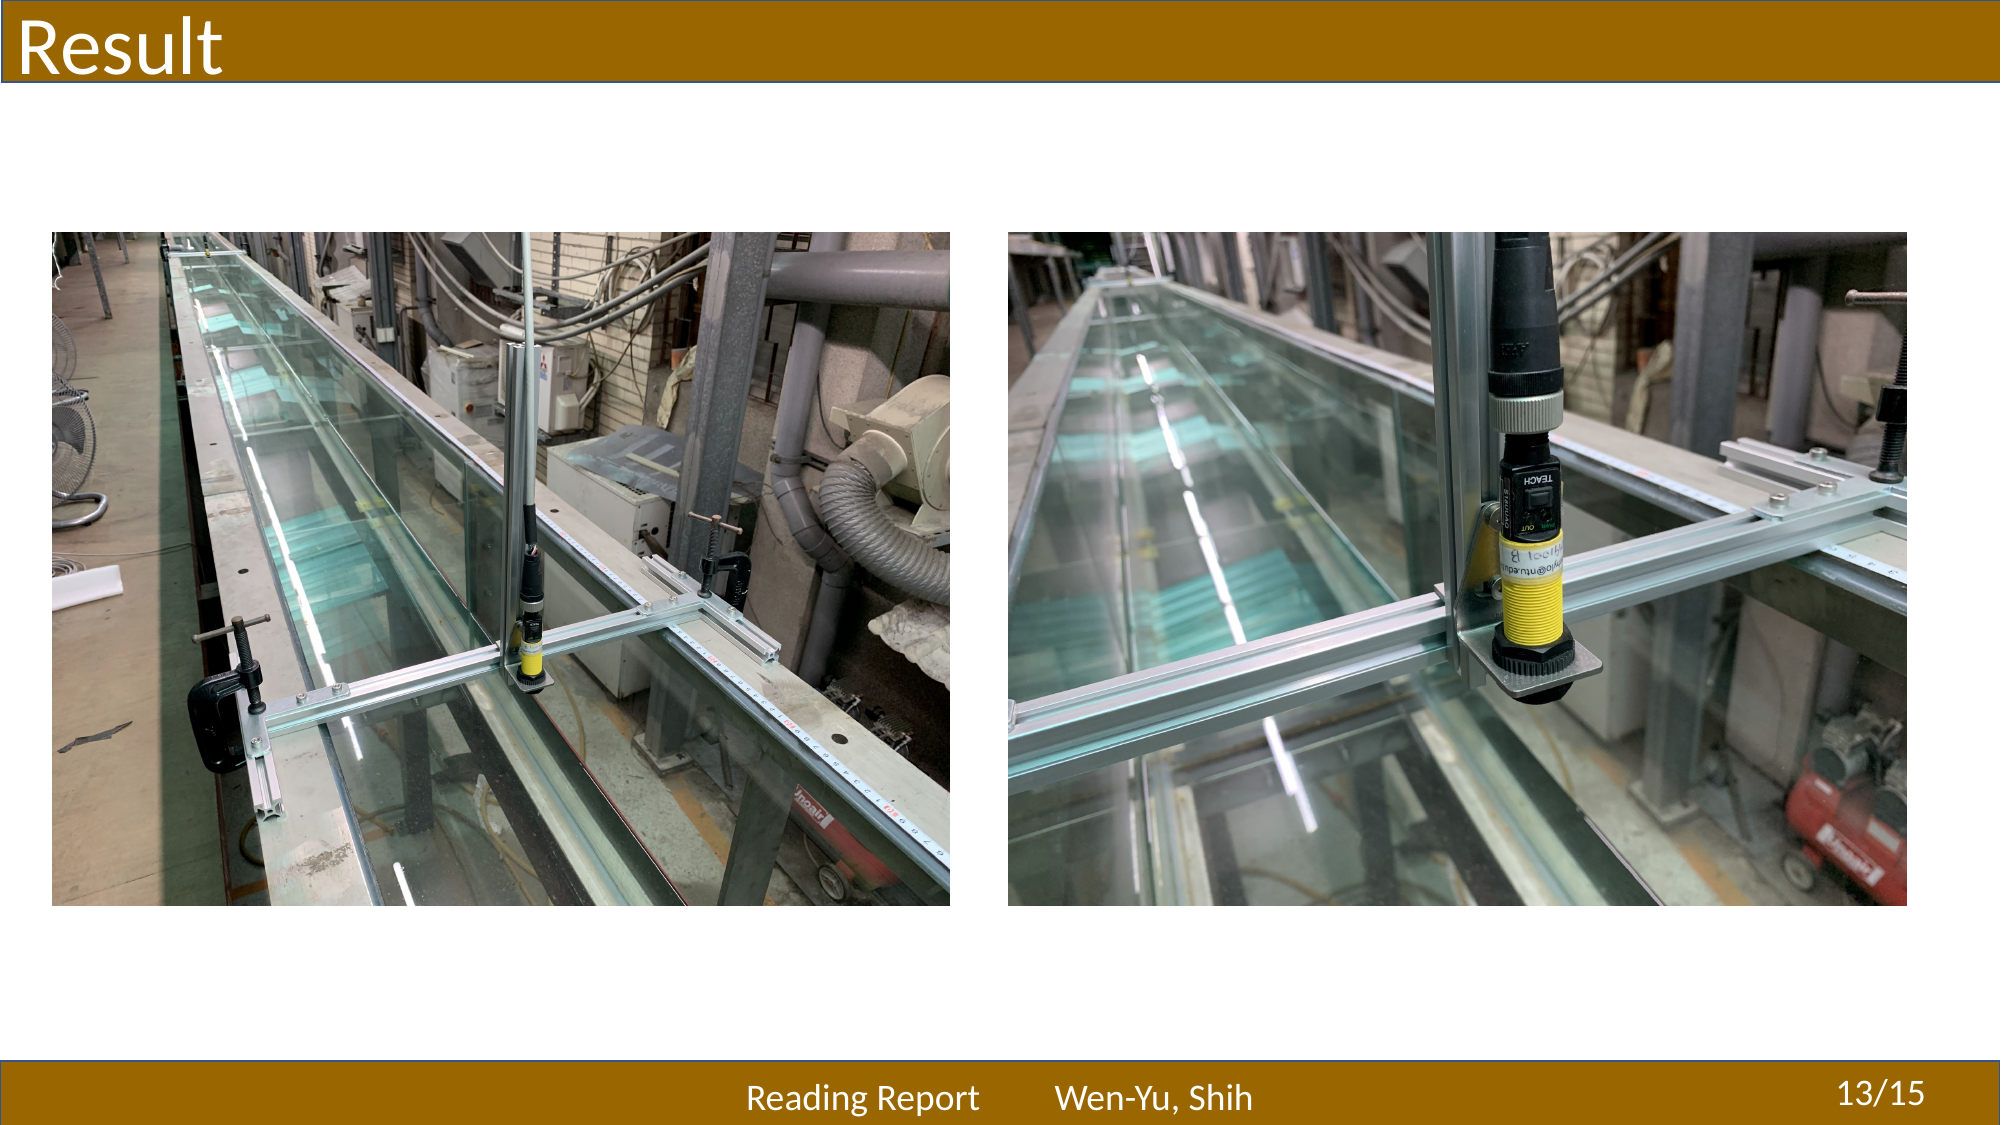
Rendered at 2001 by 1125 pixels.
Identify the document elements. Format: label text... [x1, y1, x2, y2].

picture [1008, 232, 1907, 906]
slide_number 13/15 [1490, 1060, 1941, 1121]
text_box Result [1, 0, 2000, 83]
picture [52, 232, 950, 906]
text_box Reading Report Wen-Yu, Shih [0, 1060, 2000, 1125]
